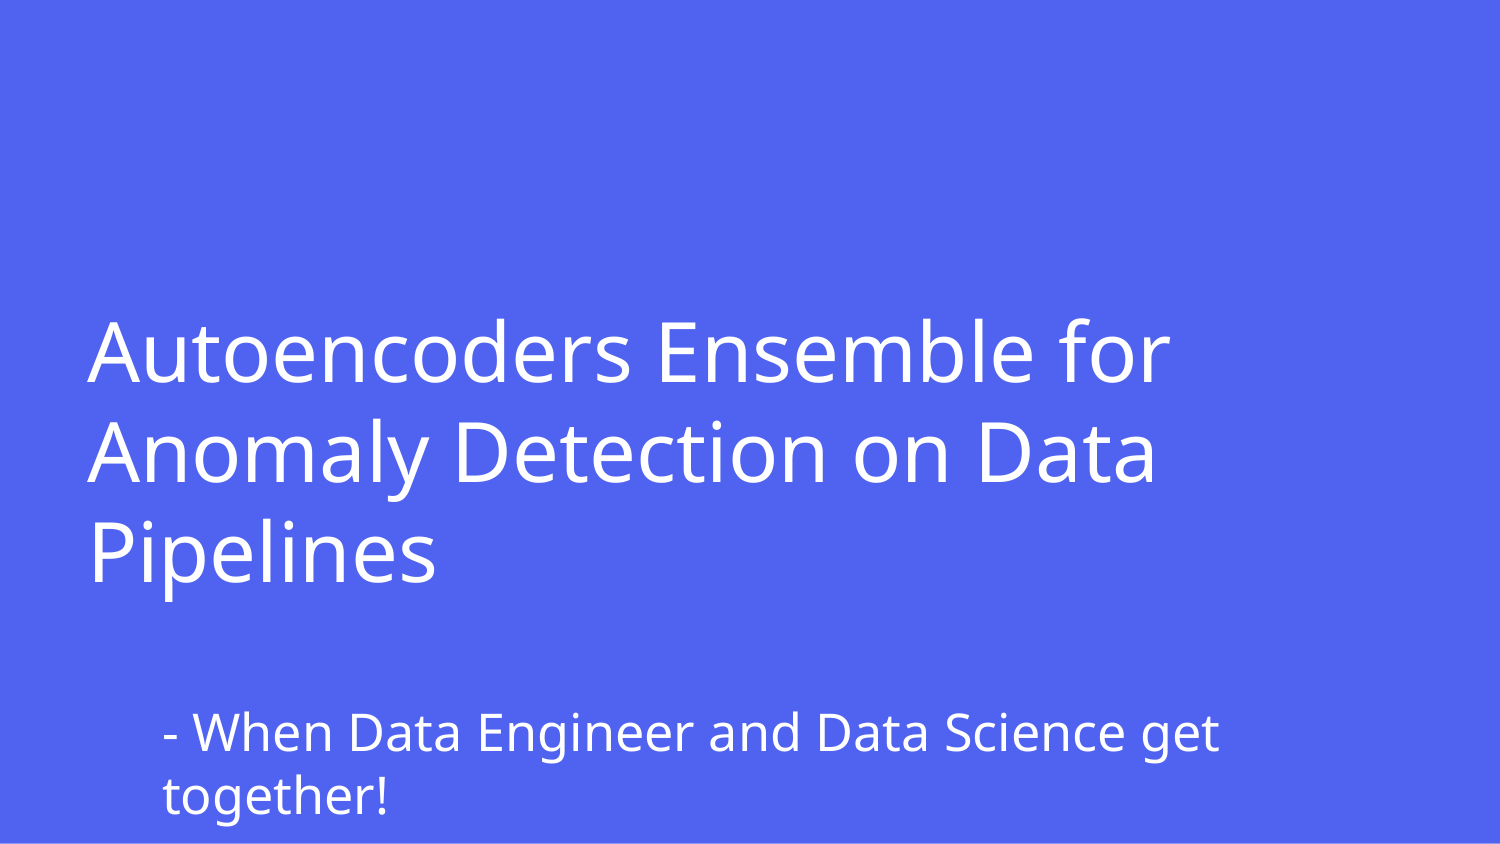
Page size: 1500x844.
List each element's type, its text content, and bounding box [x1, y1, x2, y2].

text_box Autoencoders Ensemble for Anomaly Detection on Data Pipelines - When Data Engineer and Data Science get together! [72, 284, 1449, 622]
text_box [0, 0, 1500, 844]
